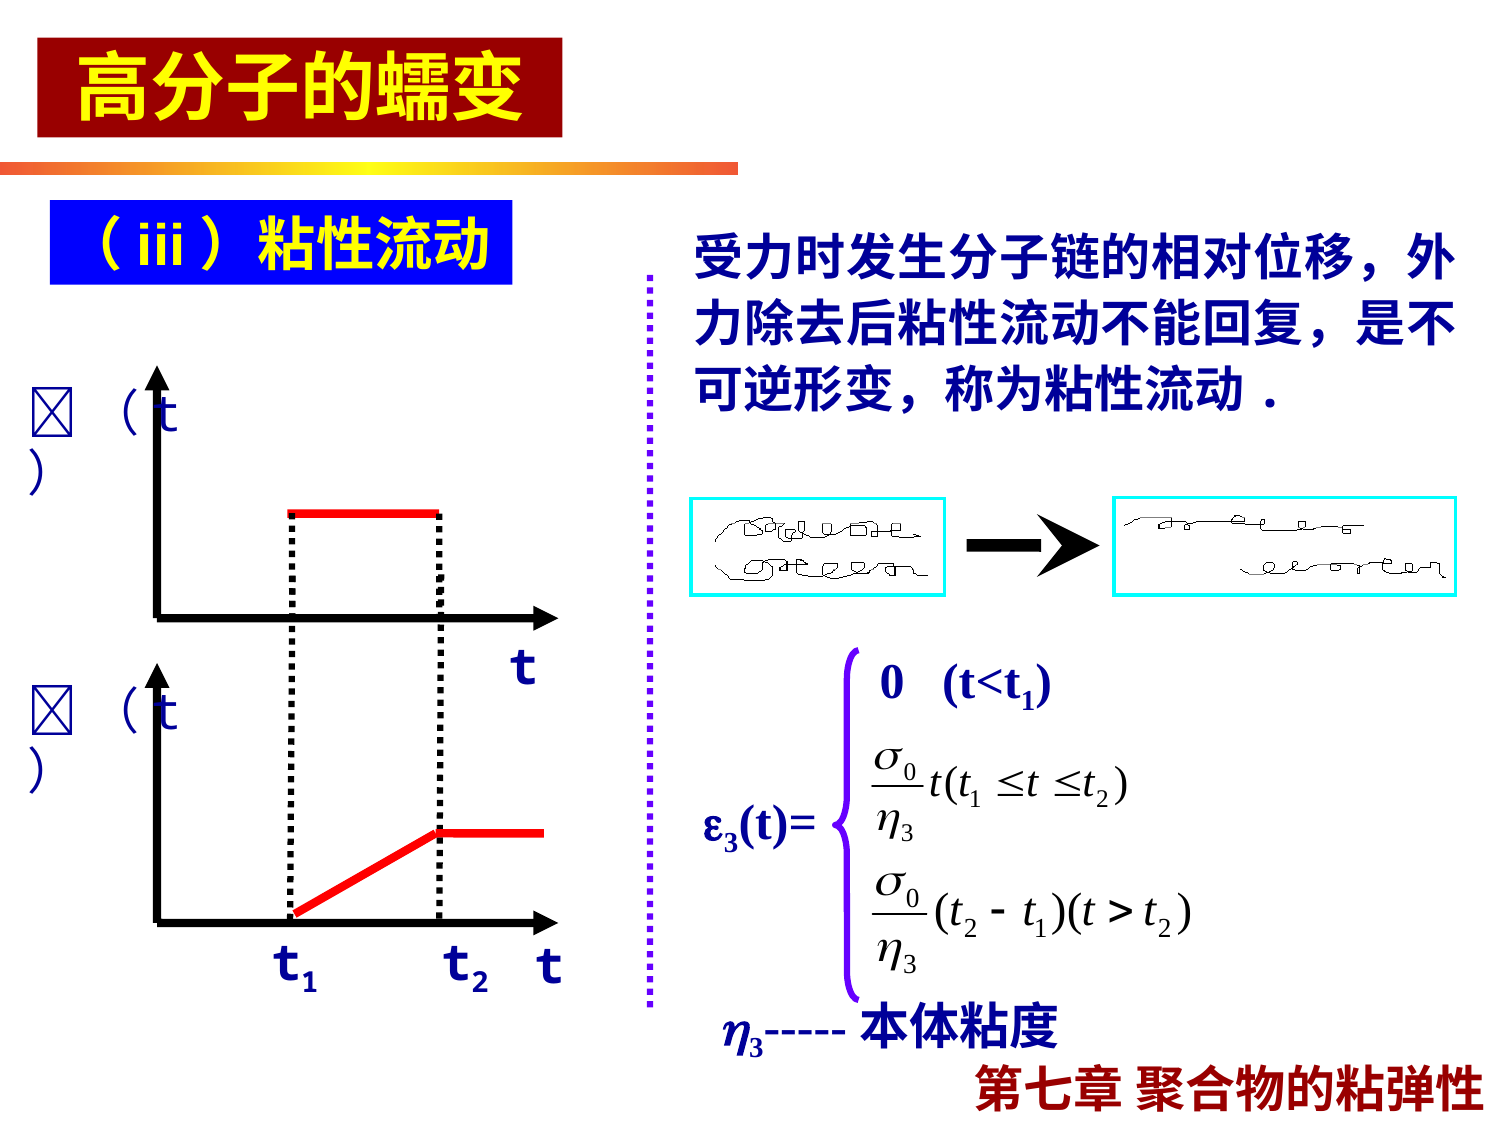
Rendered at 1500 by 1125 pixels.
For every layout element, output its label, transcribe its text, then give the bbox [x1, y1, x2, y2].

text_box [693, 499, 1454, 593]
text_box 3(t)= [687, 782, 846, 866]
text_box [864, 851, 1201, 984]
text_box （iii）粘性流动 [49, 200, 513, 285]
text_box [835, 650, 859, 987]
text_box 受力时发生分子链的相对位移，外力除去后粘性流动不能回复，是不可逆形变，称为粘性流动. [679, 212, 1471, 425]
text_box 0 (t<t1) [864, 640, 1231, 724]
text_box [864, 727, 1137, 851]
text_box 3-----本体粘度 [704, 987, 1354, 1071]
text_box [12, 365, 627, 1025]
text_box 3(t)= [859, 782, 864, 866]
text_box 高分子的蠕变 [37, 37, 563, 138]
